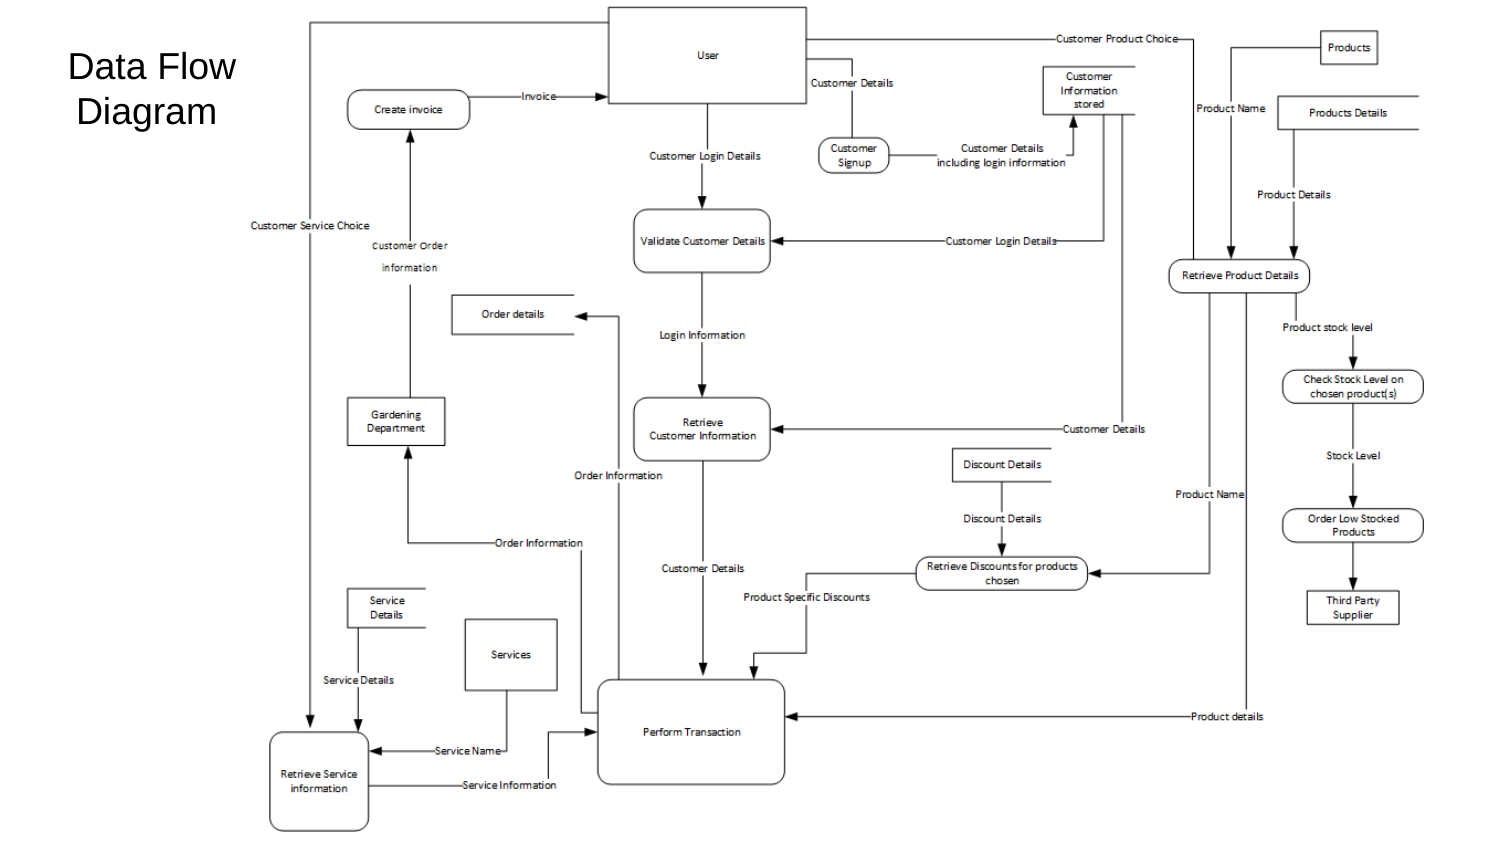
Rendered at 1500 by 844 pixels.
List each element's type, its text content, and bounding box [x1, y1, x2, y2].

picture [243, 5, 1426, 832]
title Data Flow Diagram [0, 27, 238, 93]
